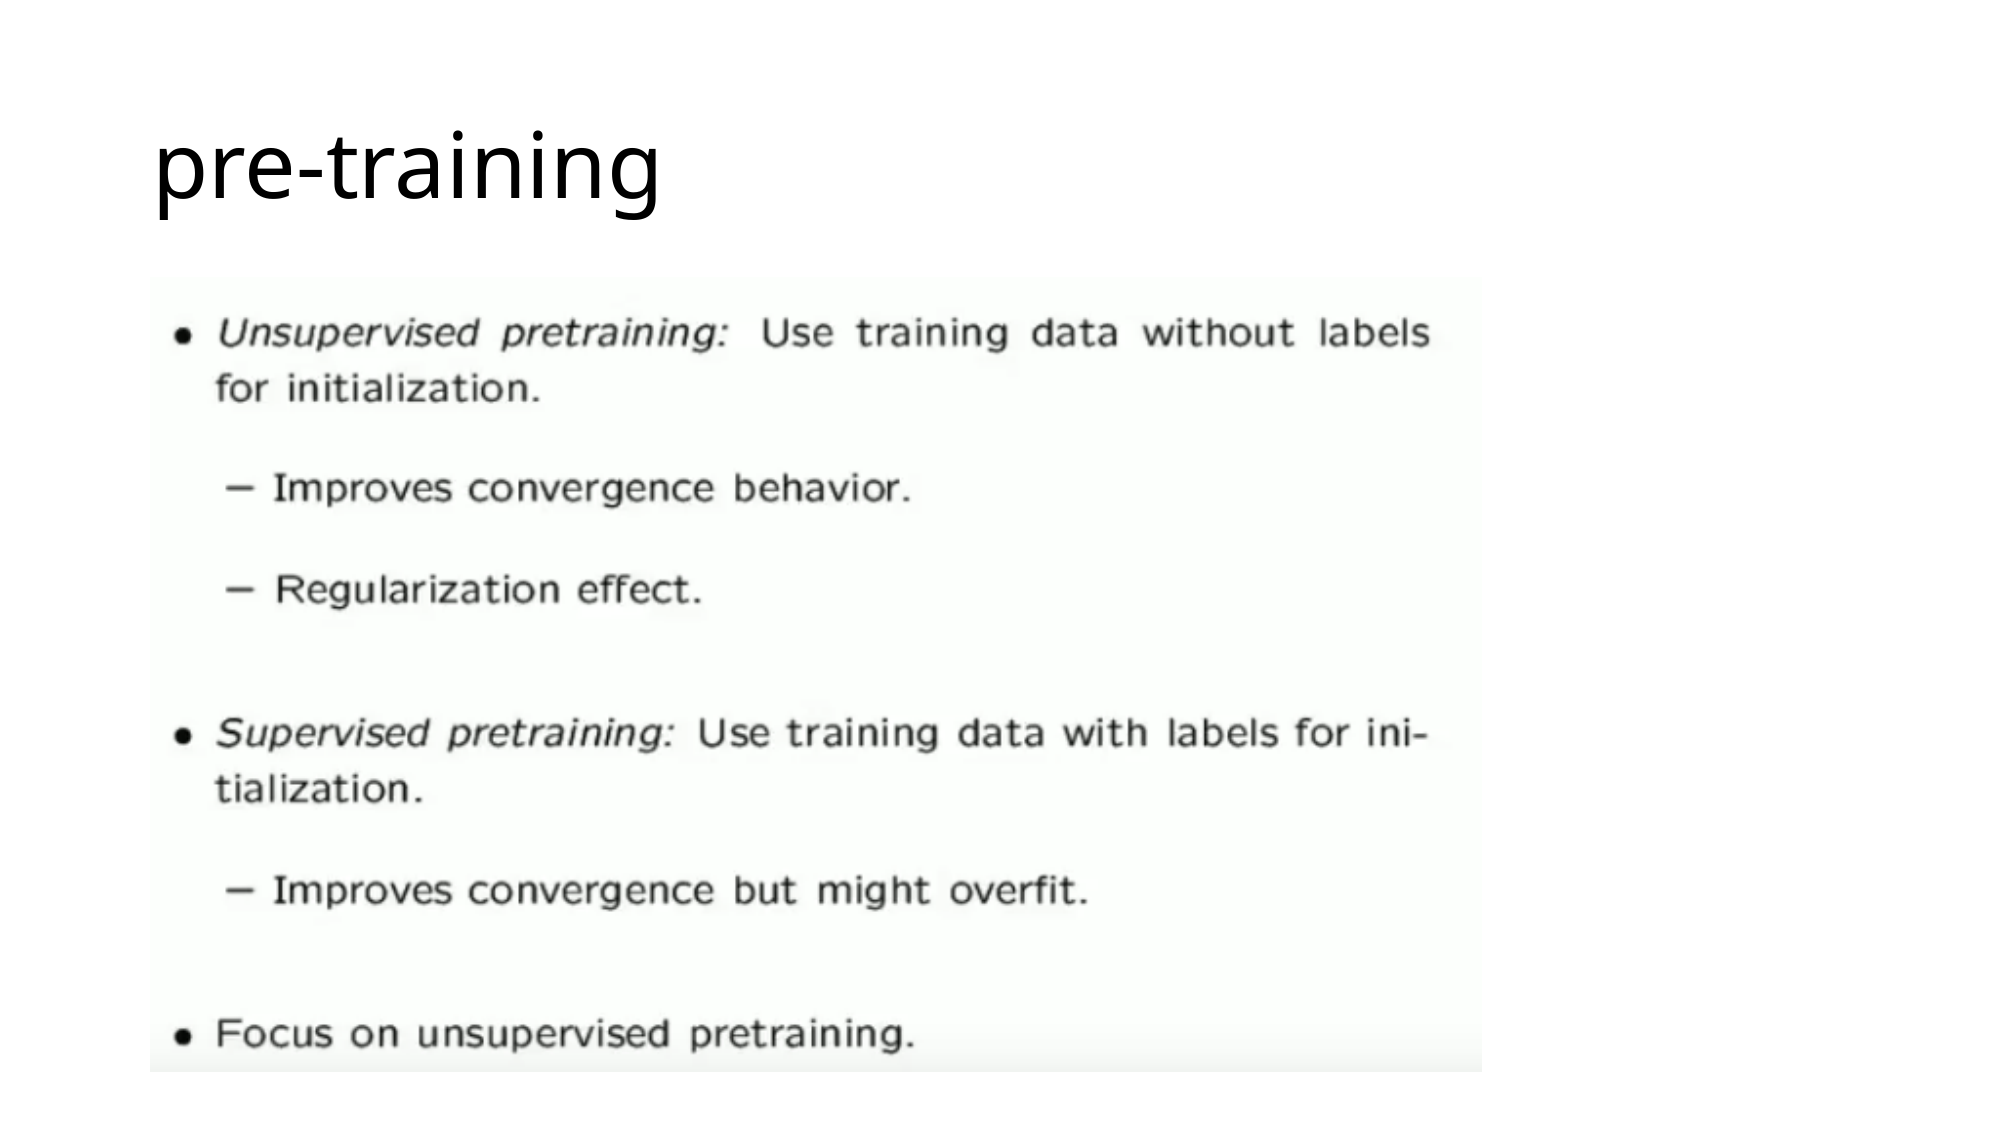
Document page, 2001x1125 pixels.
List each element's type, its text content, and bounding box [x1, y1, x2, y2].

title pre-training [137, 59, 1863, 278]
picture [150, 277, 1482, 1072]
